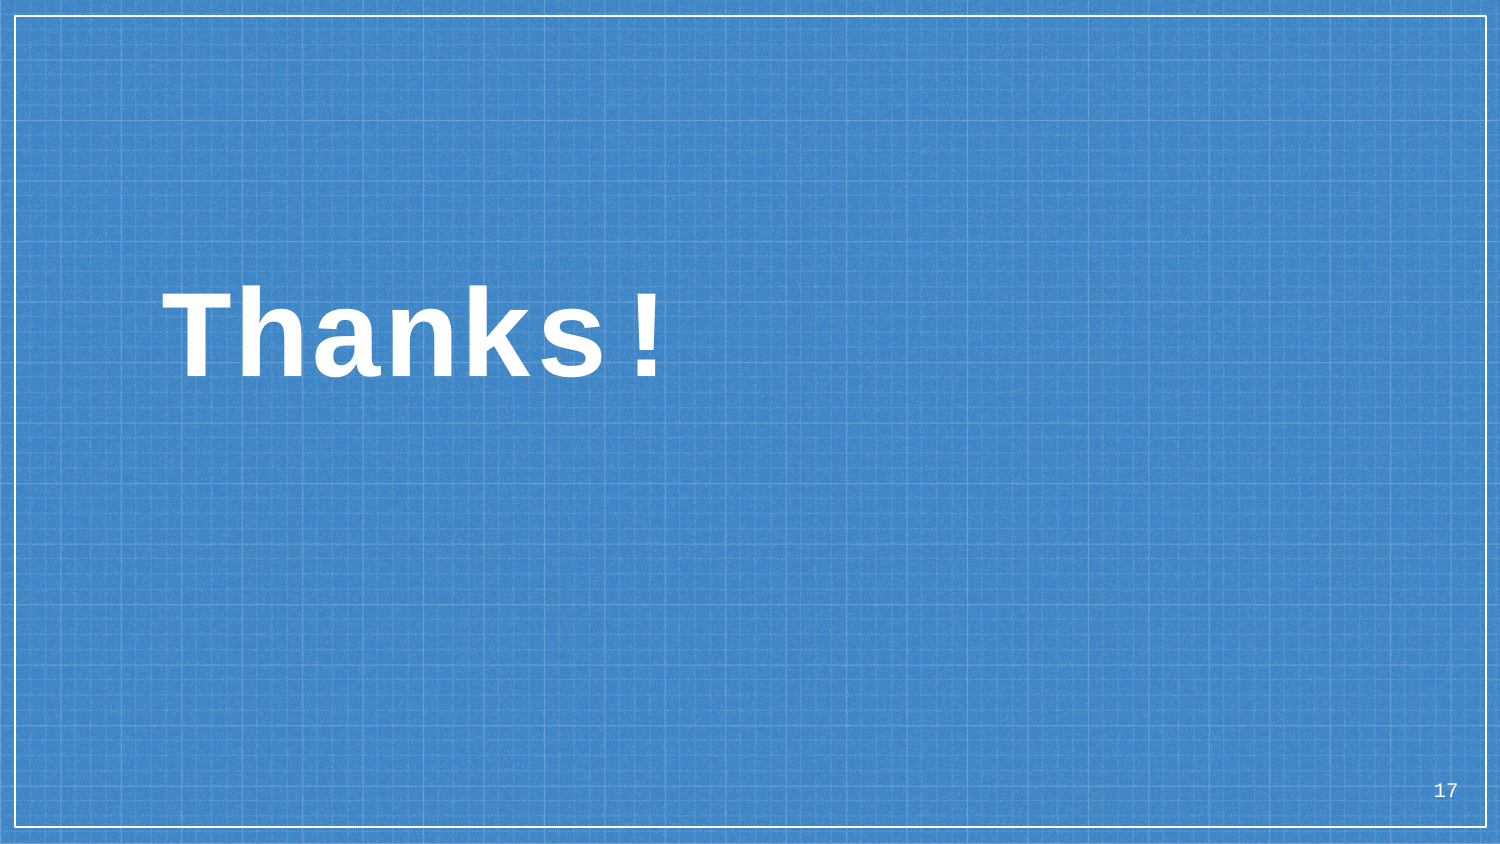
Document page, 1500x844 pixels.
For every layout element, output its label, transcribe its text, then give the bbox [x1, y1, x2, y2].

picture [0, 0, 1500, 844]
title Thanks! [144, 236, 1420, 427]
slide_number 17 [1398, 761, 1474, 810]
